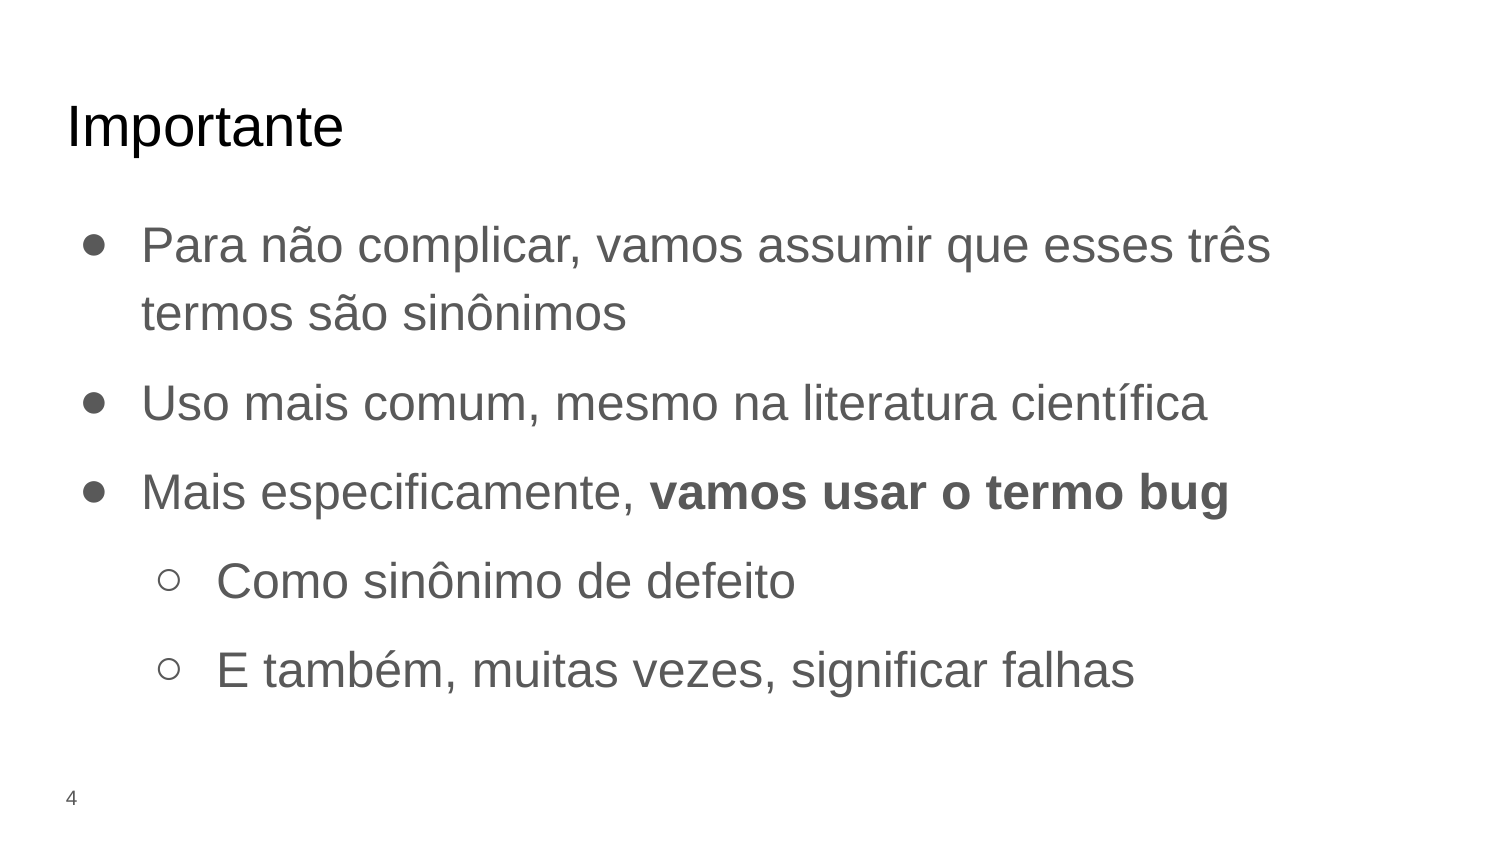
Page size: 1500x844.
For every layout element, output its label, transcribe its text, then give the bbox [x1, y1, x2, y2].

slide_number ‹#› [2, 764, 93, 830]
list Para não complicar, vamos assumir que esses três termos são sinônimos Uso mais comum, mesmo na literatura científica Mais especificamente, vamos usar o termo bug Como sinônimo de defeito E também, muitas vezes, significar falhas [51, 189, 1449, 441]
title Importante [51, 72, 1449, 167]
